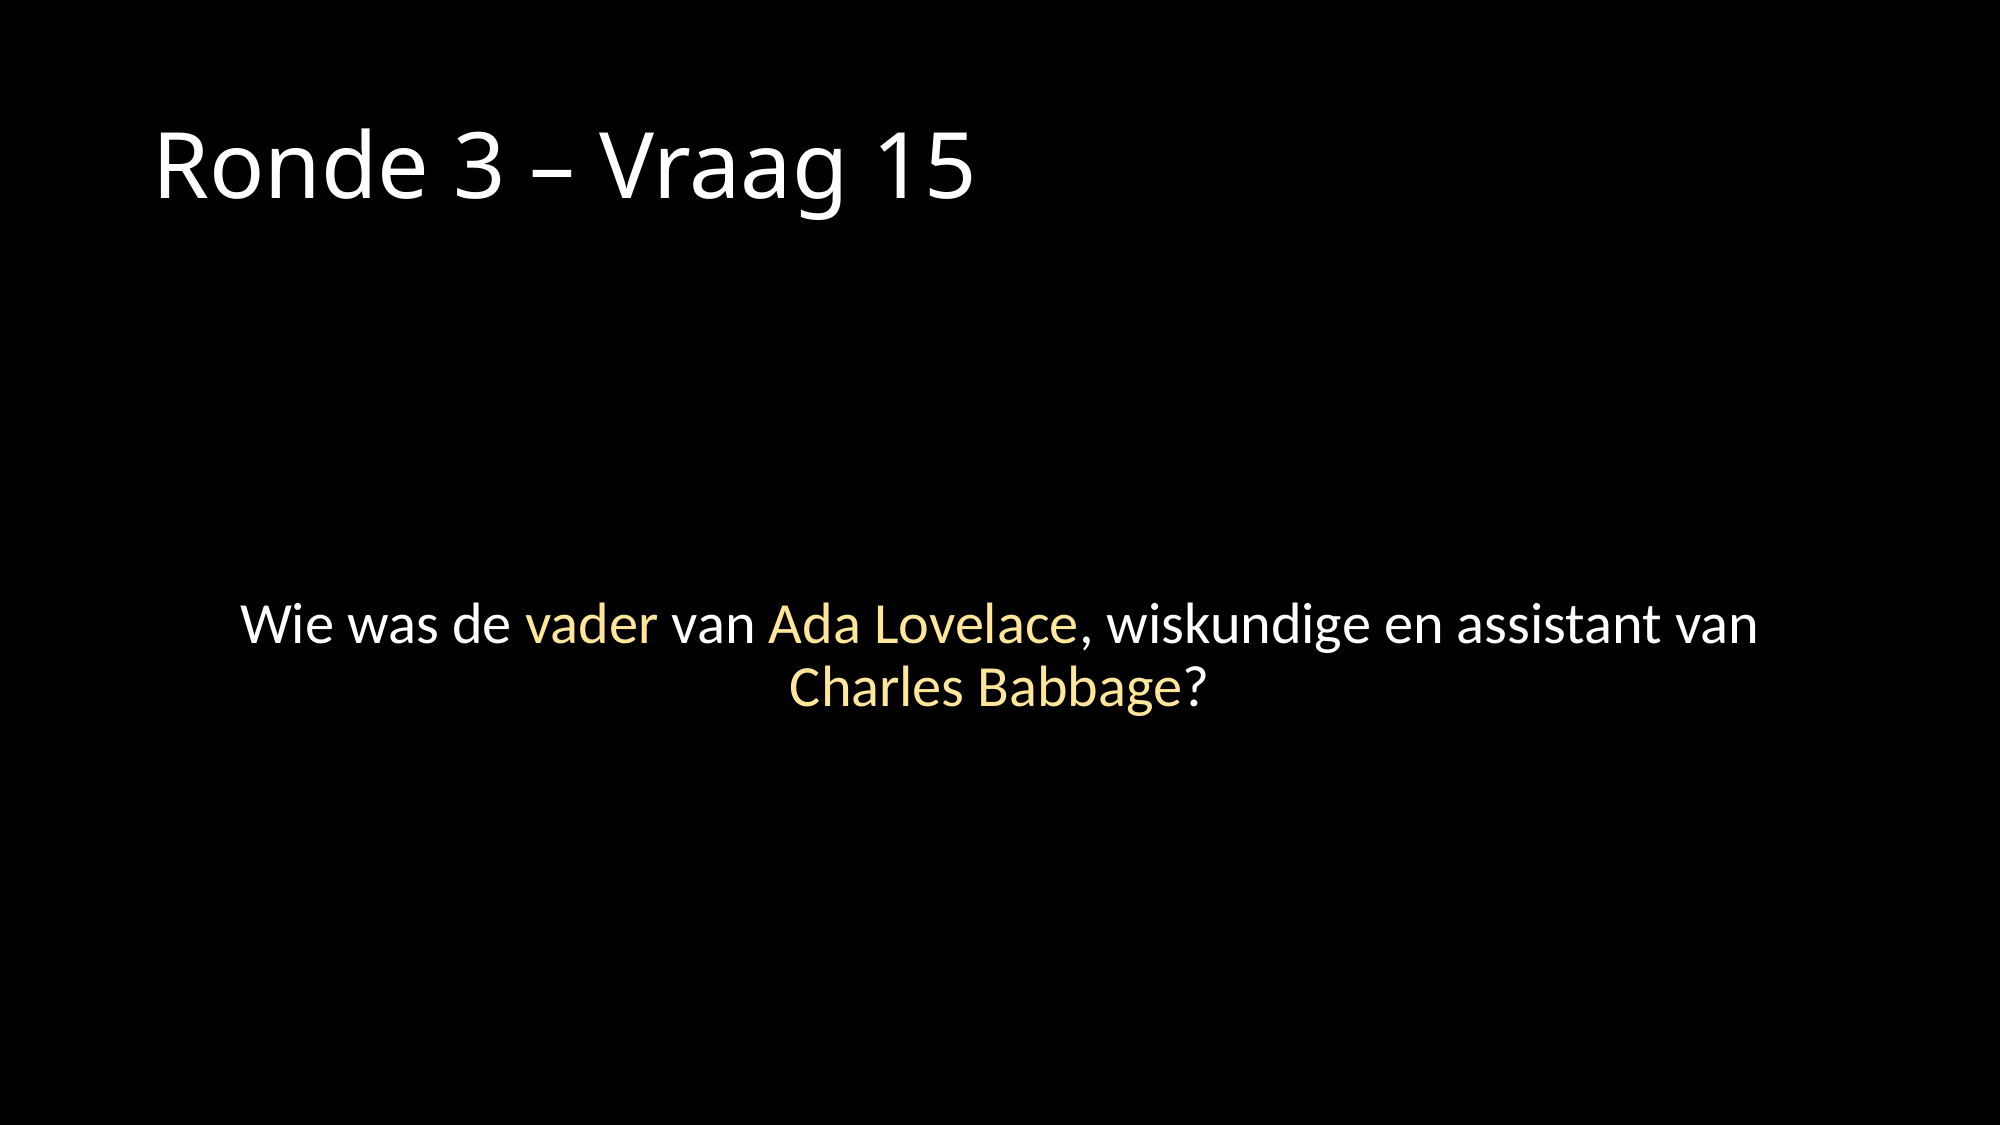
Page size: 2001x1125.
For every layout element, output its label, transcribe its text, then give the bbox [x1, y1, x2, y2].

title Ronde 3 – Vraag 15 [137, 59, 1863, 278]
list Wie was de vader van Ada Lovelace, wiskundige en assistant van Charles Babbage? [137, 299, 1863, 1014]
